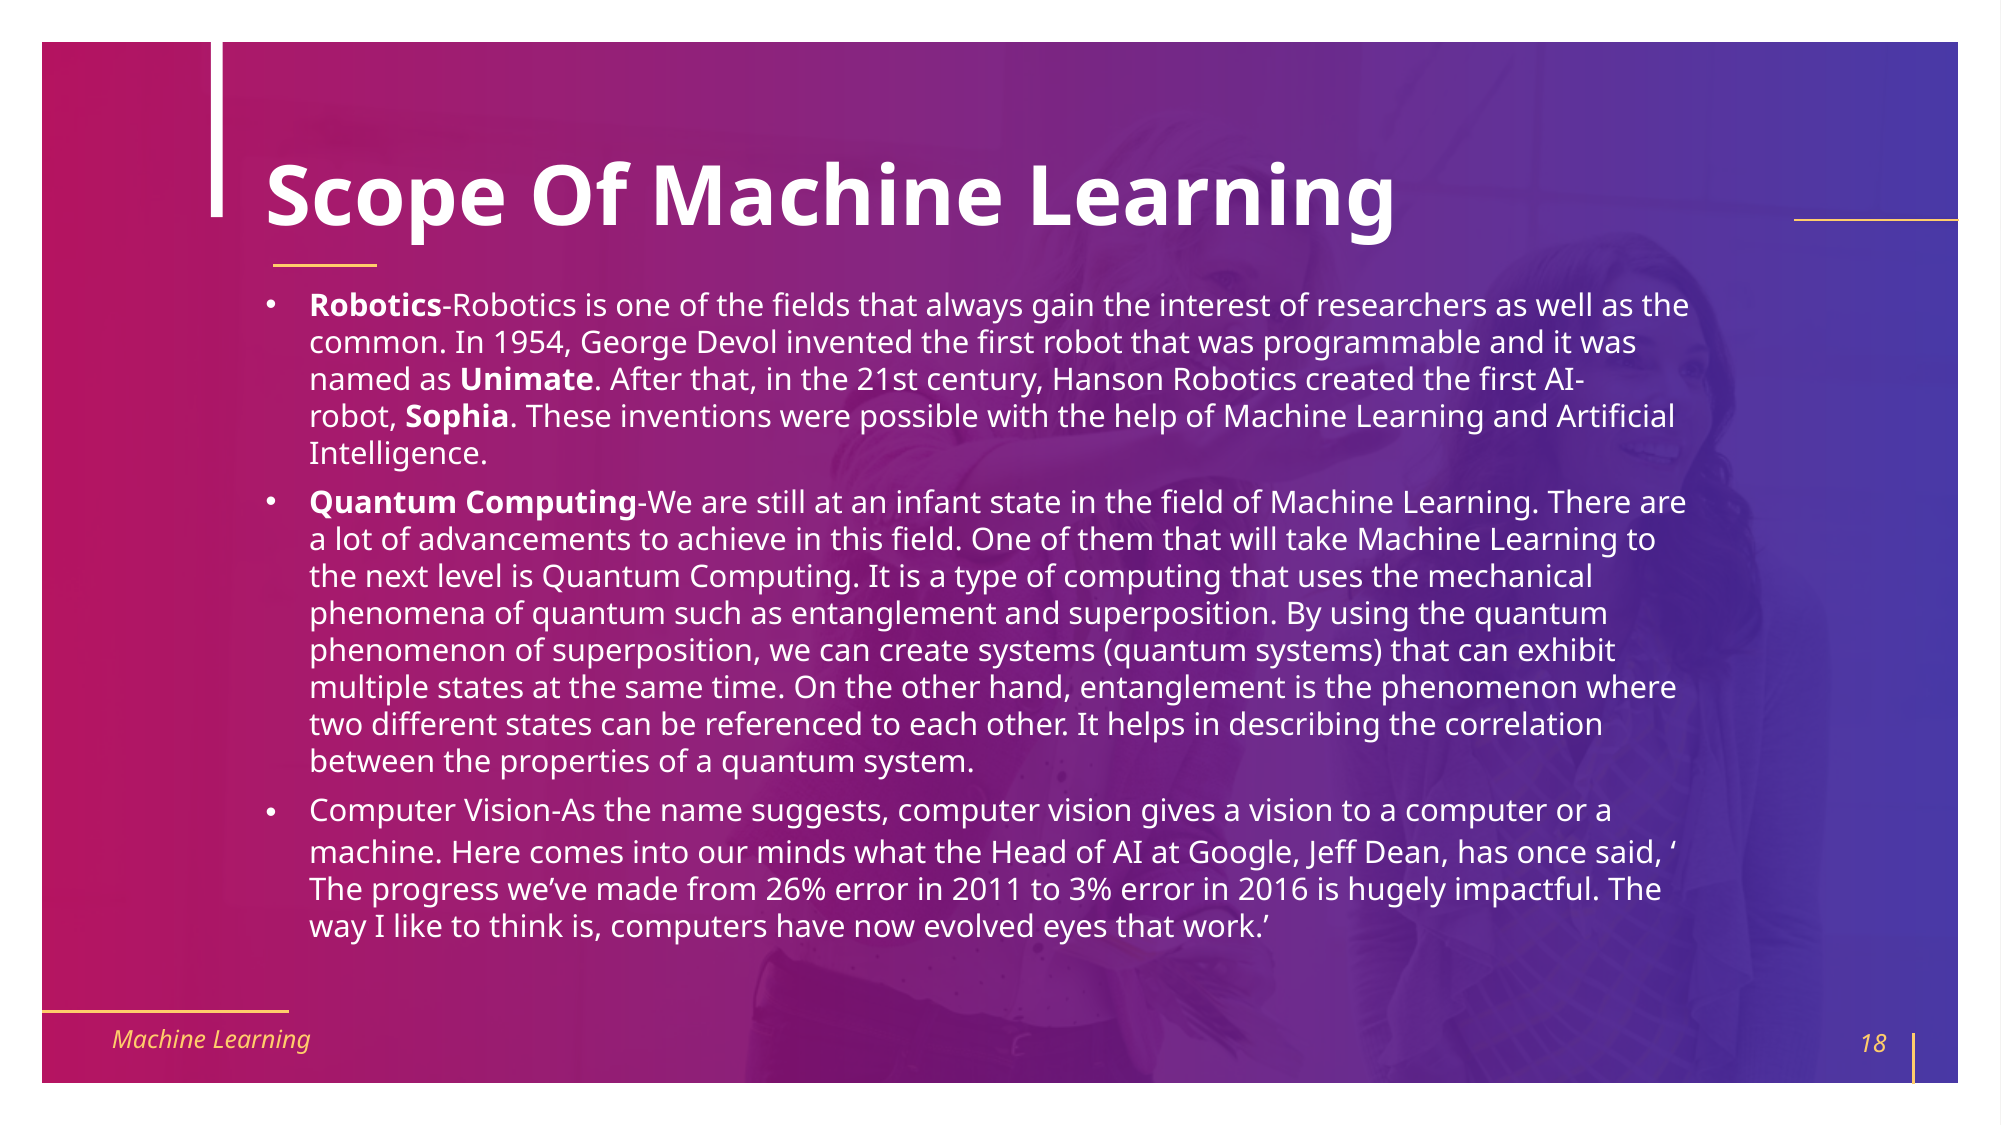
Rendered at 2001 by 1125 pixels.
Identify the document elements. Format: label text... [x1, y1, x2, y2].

slide_number 18 [1451, 1015, 1902, 1075]
title Scope Of Machine Learning [250, 89, 1727, 278]
list Robotics-Robotics is one of the fields that always gain the interest of researchers as well as the common. In 1954, George Devol invented the first robot that was programmable and it was named as Unimate. After that, in the 21st century, Hanson Robotics created the first AI-robot, Sophia. These inventions were possible with the help of Machine Learning and Artificial Intelligence. Quantum Computing-We are still at an infant state in the field of Machine Learning. There are a lot of advancements to achieve in this field. One of them that will take Machine Learning to the next level is Quantum Computing. It is a type of computing that uses the mechanical phenomena of quantum such as entanglement and superposition. By using the quantum phenomenon of superposition, we can create systems (quantum systems) that can exhibit multiple states at the same time. On the other hand, entanglement is the phenomenon where two different states can be referenced to each other. It helps in describing the correlation between the properties of a quantum system. Computer Vision-As the name suggests, computer vision gives a vision to a computer or a machine. Here comes into our minds what the Head of AI at Google, Jeff Dean, has once said, ‘ The progress we’ve made from 26% error in 2011 to 3% error in 2016 is hugely impactful. The way I like to think is, computers have now evolved eyes that work.’ [250, 278, 1727, 954]
footer Machine Learning [96, 1010, 555, 1071]
